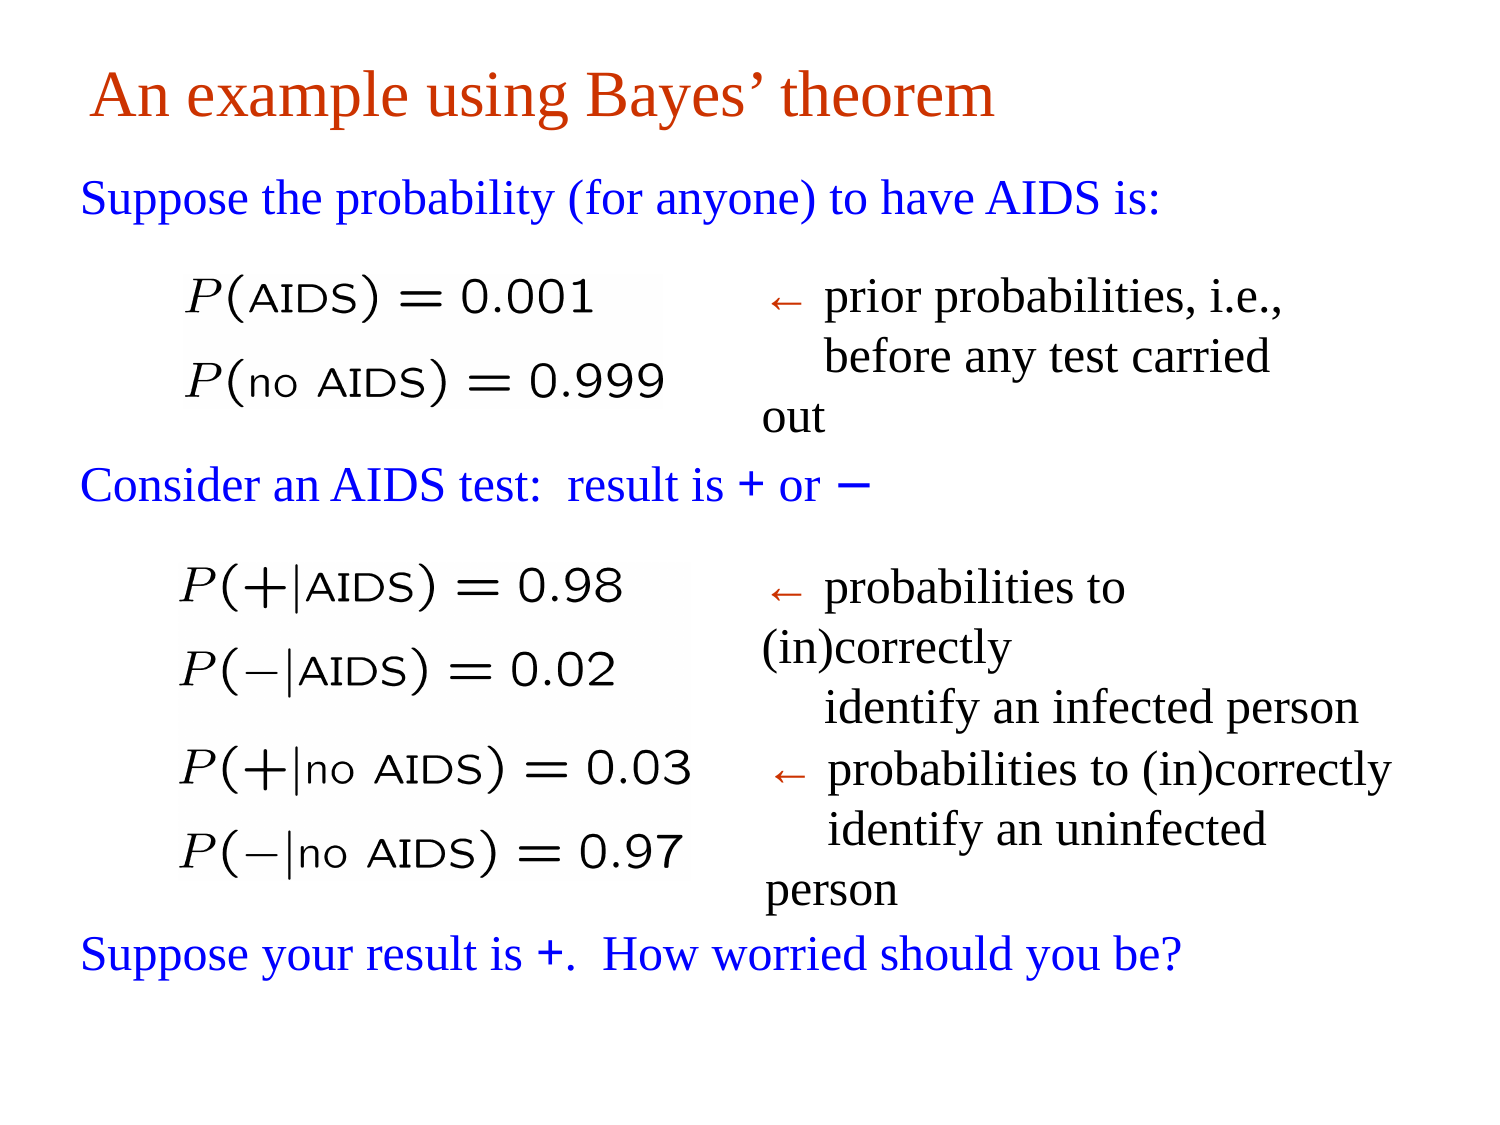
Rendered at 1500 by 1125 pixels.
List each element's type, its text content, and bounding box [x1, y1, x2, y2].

text_box ← probabilities to (in)correctly identify an infected person [746, 545, 1403, 741]
text_box Suppose the probability (for anyone) to have AIDS is: [64, 156, 1353, 232]
text_box Consider an AIDS test: result is + or − [64, 444, 1353, 520]
text_box Suppose your result is +. How worried should you be? [64, 912, 1353, 988]
picture [178, 562, 692, 881]
text_box ← prior probabilities, i.e., before any test carried out [746, 255, 1361, 451]
title An example using Bayes’ theorem [41, 42, 1046, 138]
picture [182, 274, 663, 410]
text_box ← probabilities to (in)correctly identify an uninfected person [749, 727, 1427, 923]
